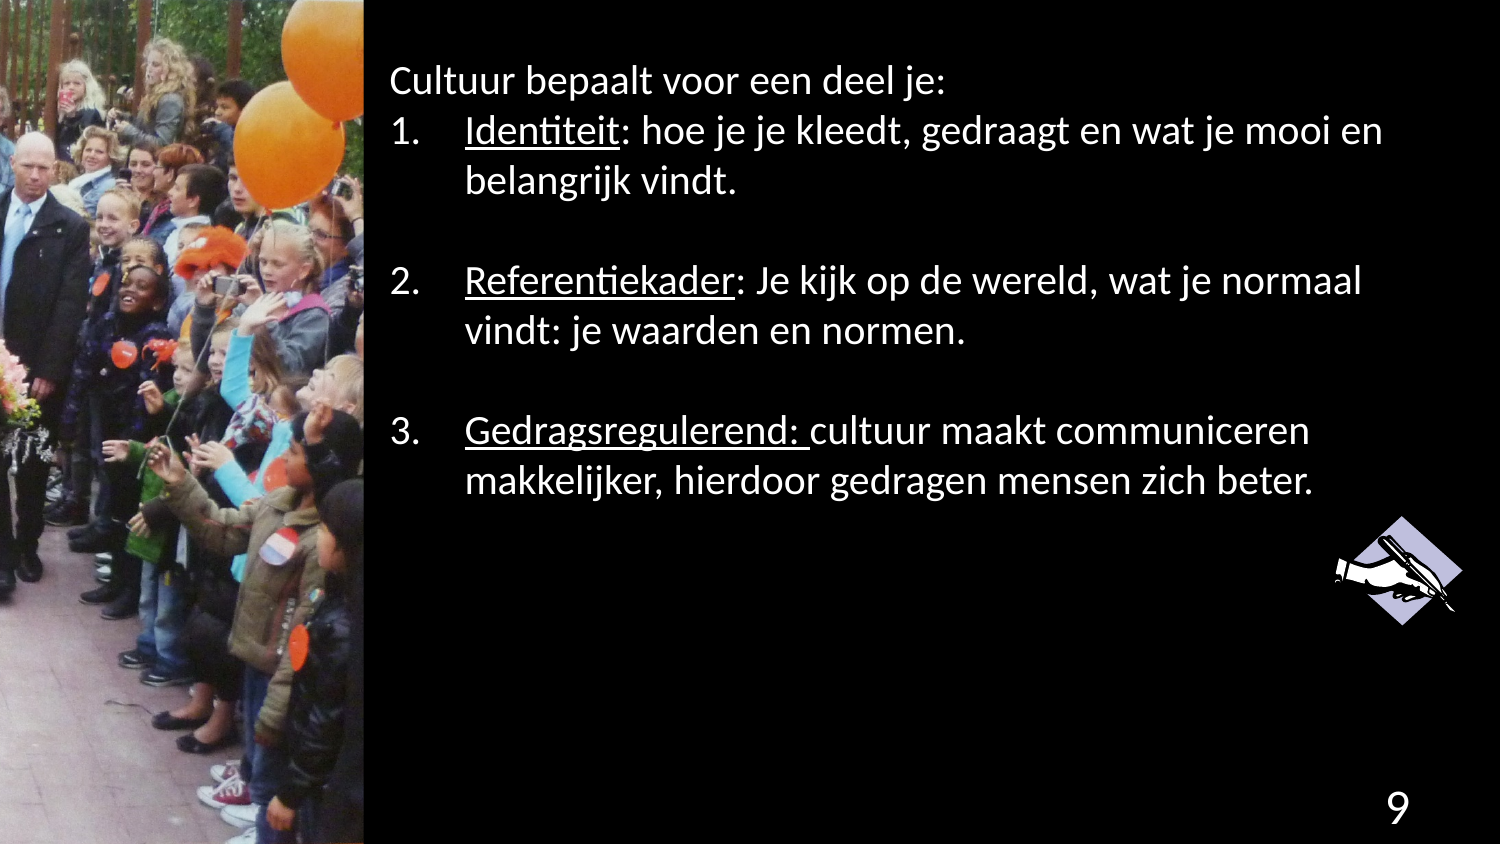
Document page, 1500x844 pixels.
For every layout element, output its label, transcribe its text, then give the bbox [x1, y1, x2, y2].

picture [1328, 508, 1471, 633]
picture [0, 0, 364, 844]
slide_number 9 [1074, 782, 1425, 827]
text_box Cultuur bepaalt voor een deel je: Identiteit: hoe je je kleedt, gedraagt en wat je mooi en belangrijk vindt. Referentiekader: Je kijk op de wereld, wat je normaal vindt: je waarden en normen. Gedragsregulerend: cultuur maakt communiceren makkelijker, hierdoor gedragen mensen zich beter. [374, 45, 1436, 511]
